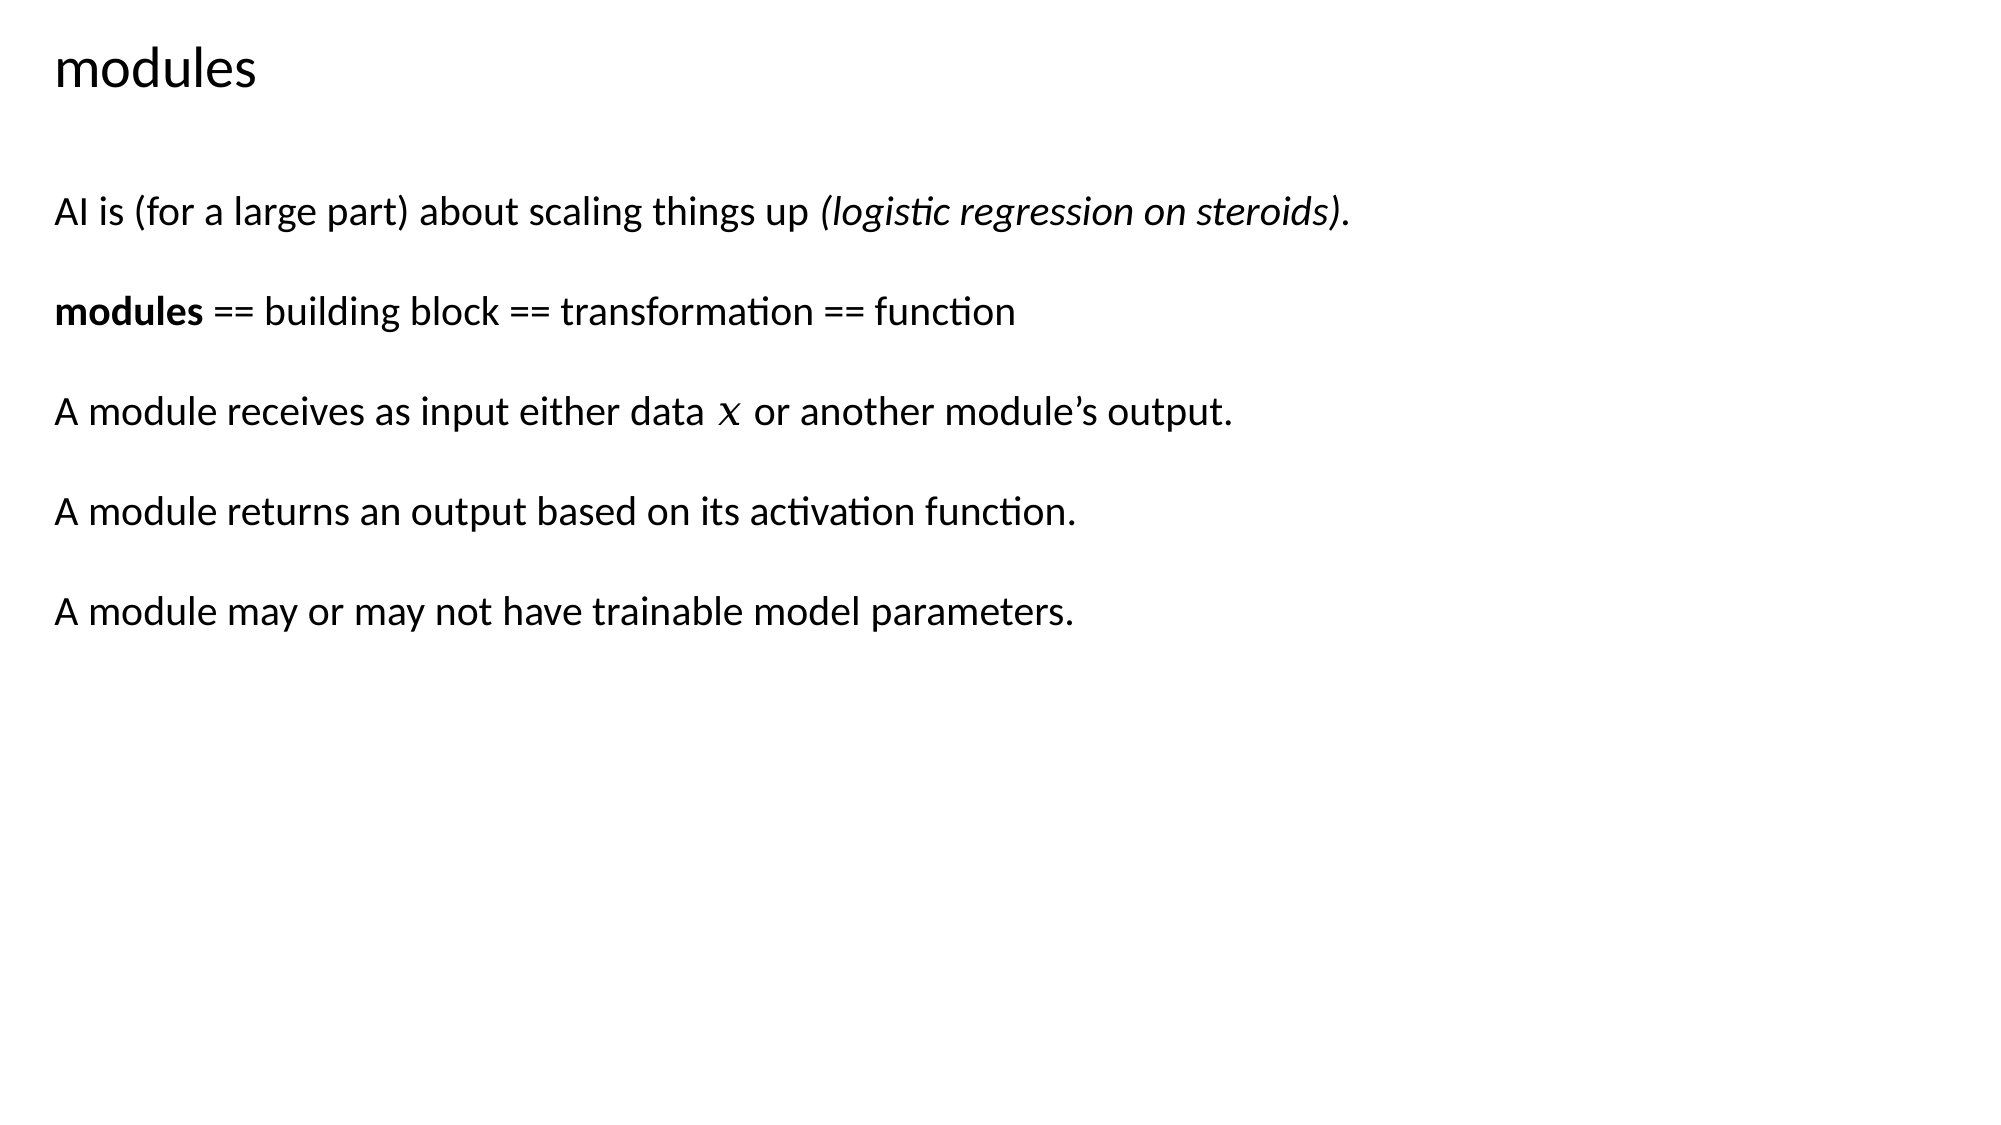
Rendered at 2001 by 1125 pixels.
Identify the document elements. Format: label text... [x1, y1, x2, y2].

text_box modules [39, 21, 1967, 107]
text_box AI is (for a large part) about scaling things up (logistic regression on steroids). modules == building block == transformation == function A module receives as input either data 𝑥 or another module’s output. A module returns an output based on its activation function. A module may or may not have trainable model parameters. [39, 176, 1884, 692]
